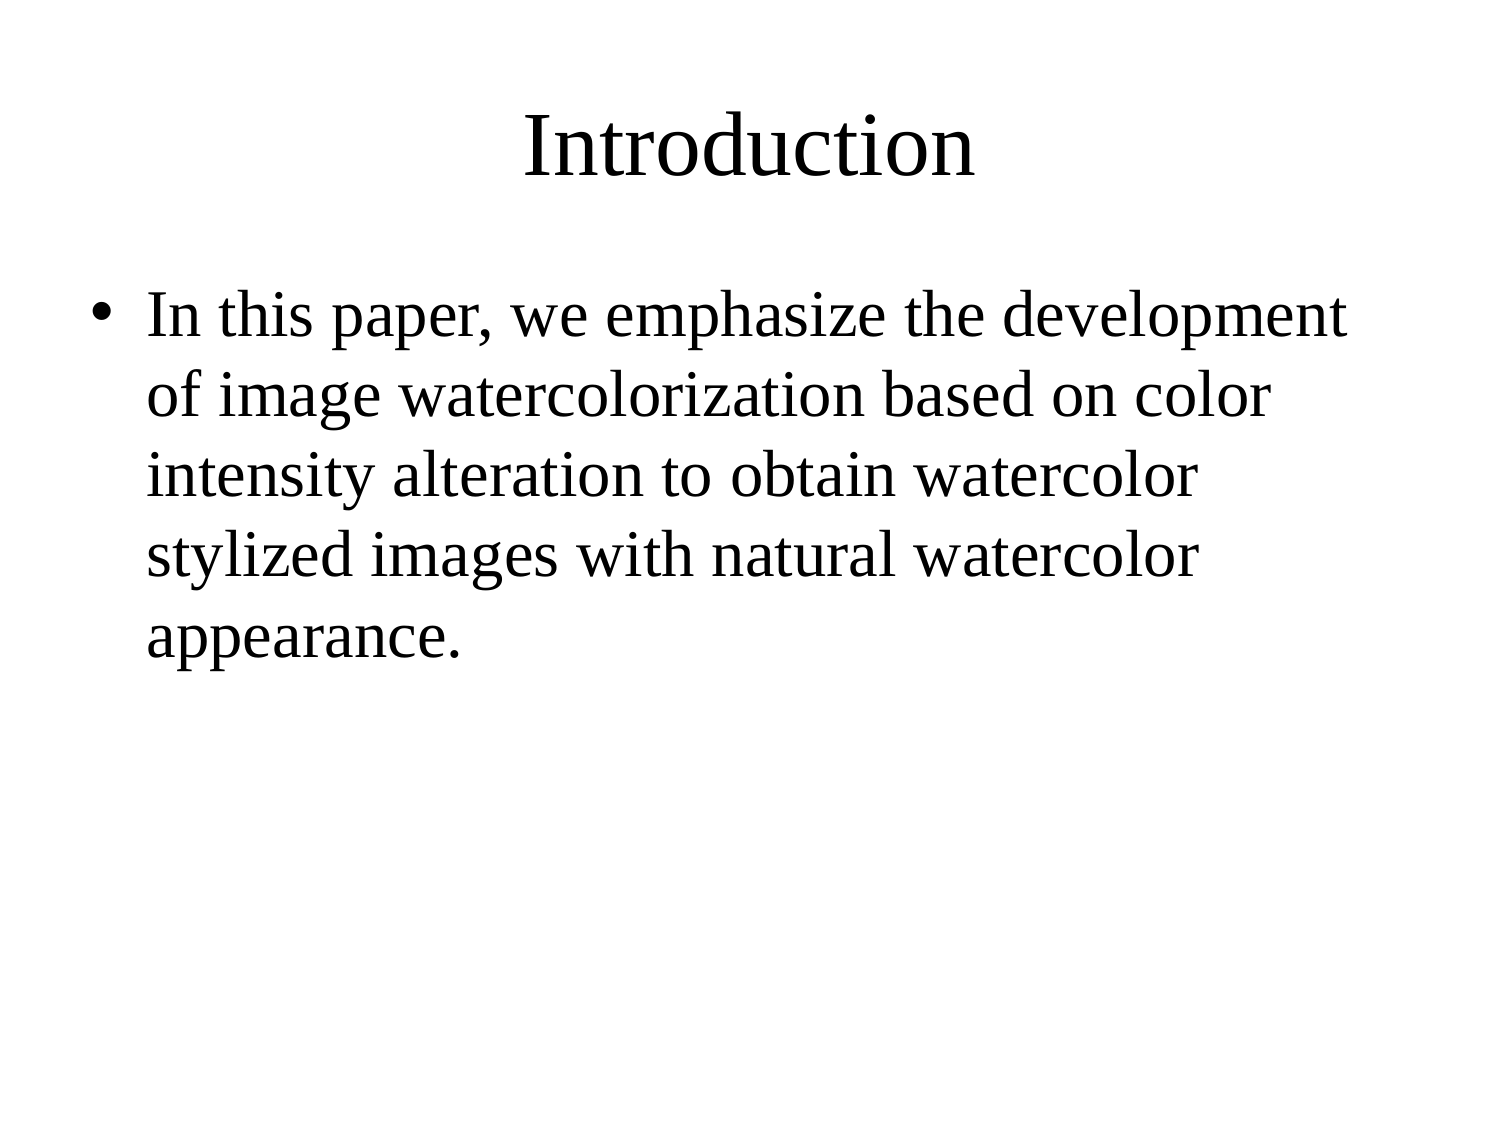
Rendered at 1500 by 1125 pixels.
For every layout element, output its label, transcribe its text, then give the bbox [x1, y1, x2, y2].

title Introduction [75, 45, 1425, 233]
list In this paper, we emphasize the development of image watercolorization based on color intensity alteration to obtain watercolor stylized images with natural watercolor appearance. [75, 262, 1425, 1005]
